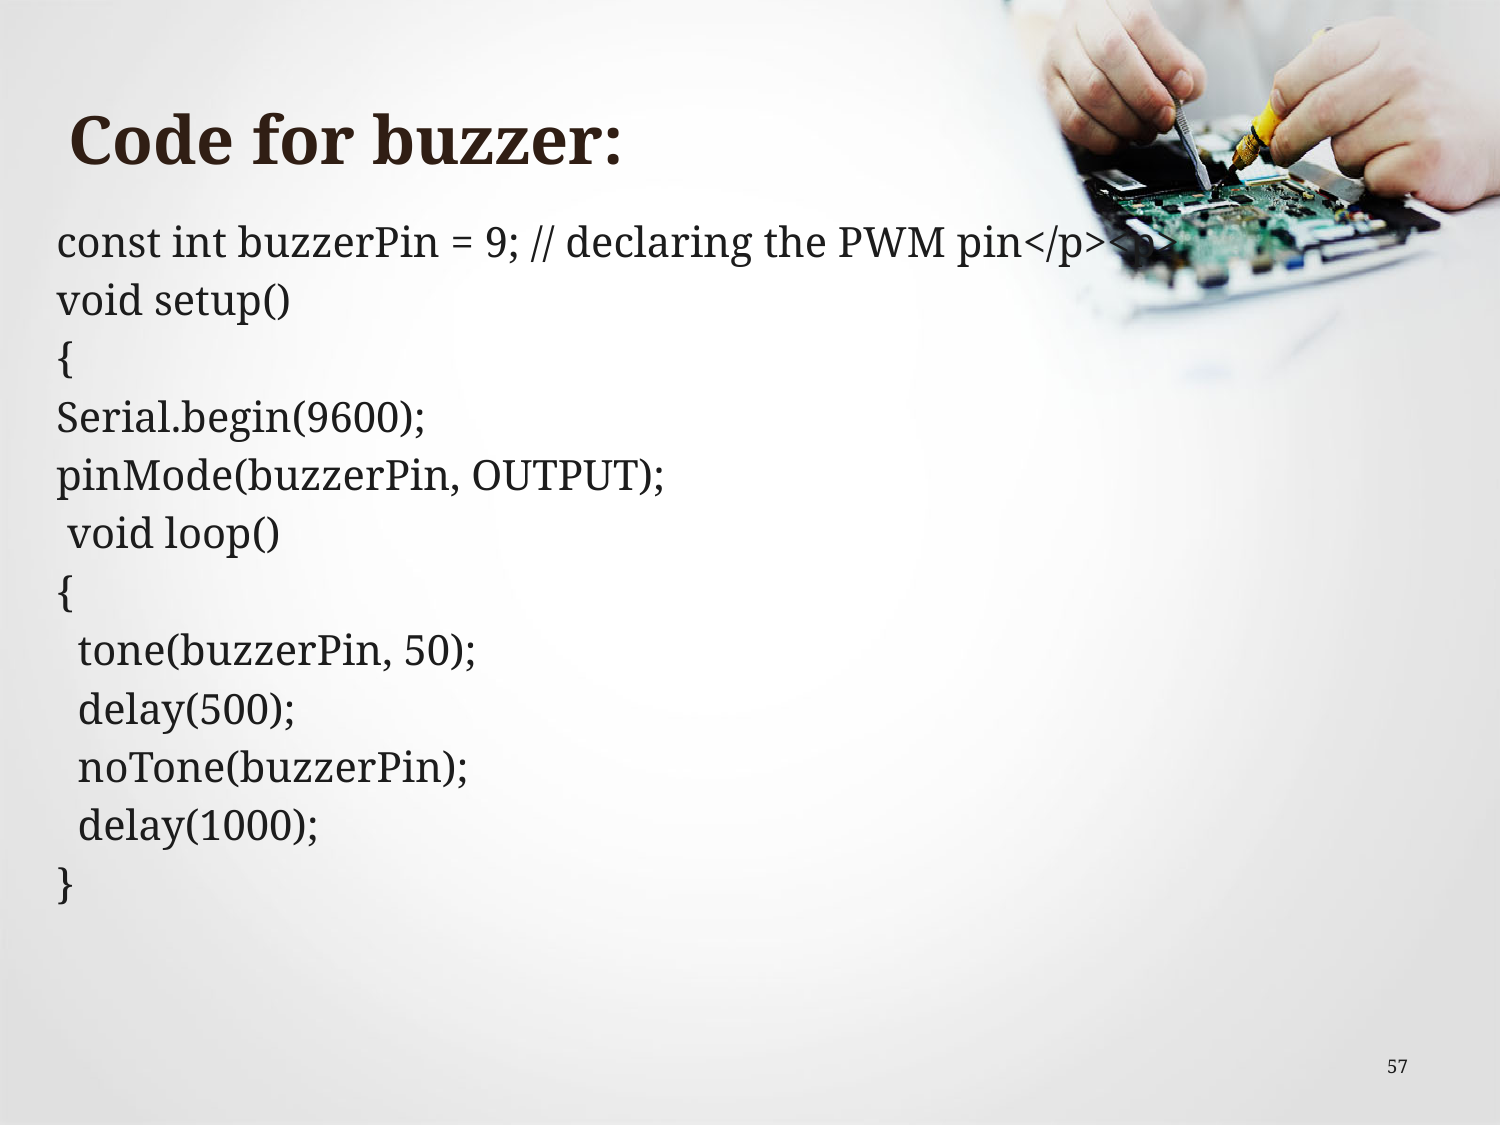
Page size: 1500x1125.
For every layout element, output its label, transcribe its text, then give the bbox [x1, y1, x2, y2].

picture [0, 0, 1500, 1125]
title Code for buzzer: [53, 42, 1400, 233]
list const int buzzerPin = 9; // declaring the PWM pin</p><p> void setup() { Serial.begin(9600); pinMode(buzzerPin, OUTPUT); void loop() { tone(buzzerPin, 50); delay(500); noTone(buzzerPin); delay(1000); } [41, 208, 1388, 965]
slide_number 57 [1074, 1046, 1424, 1103]
